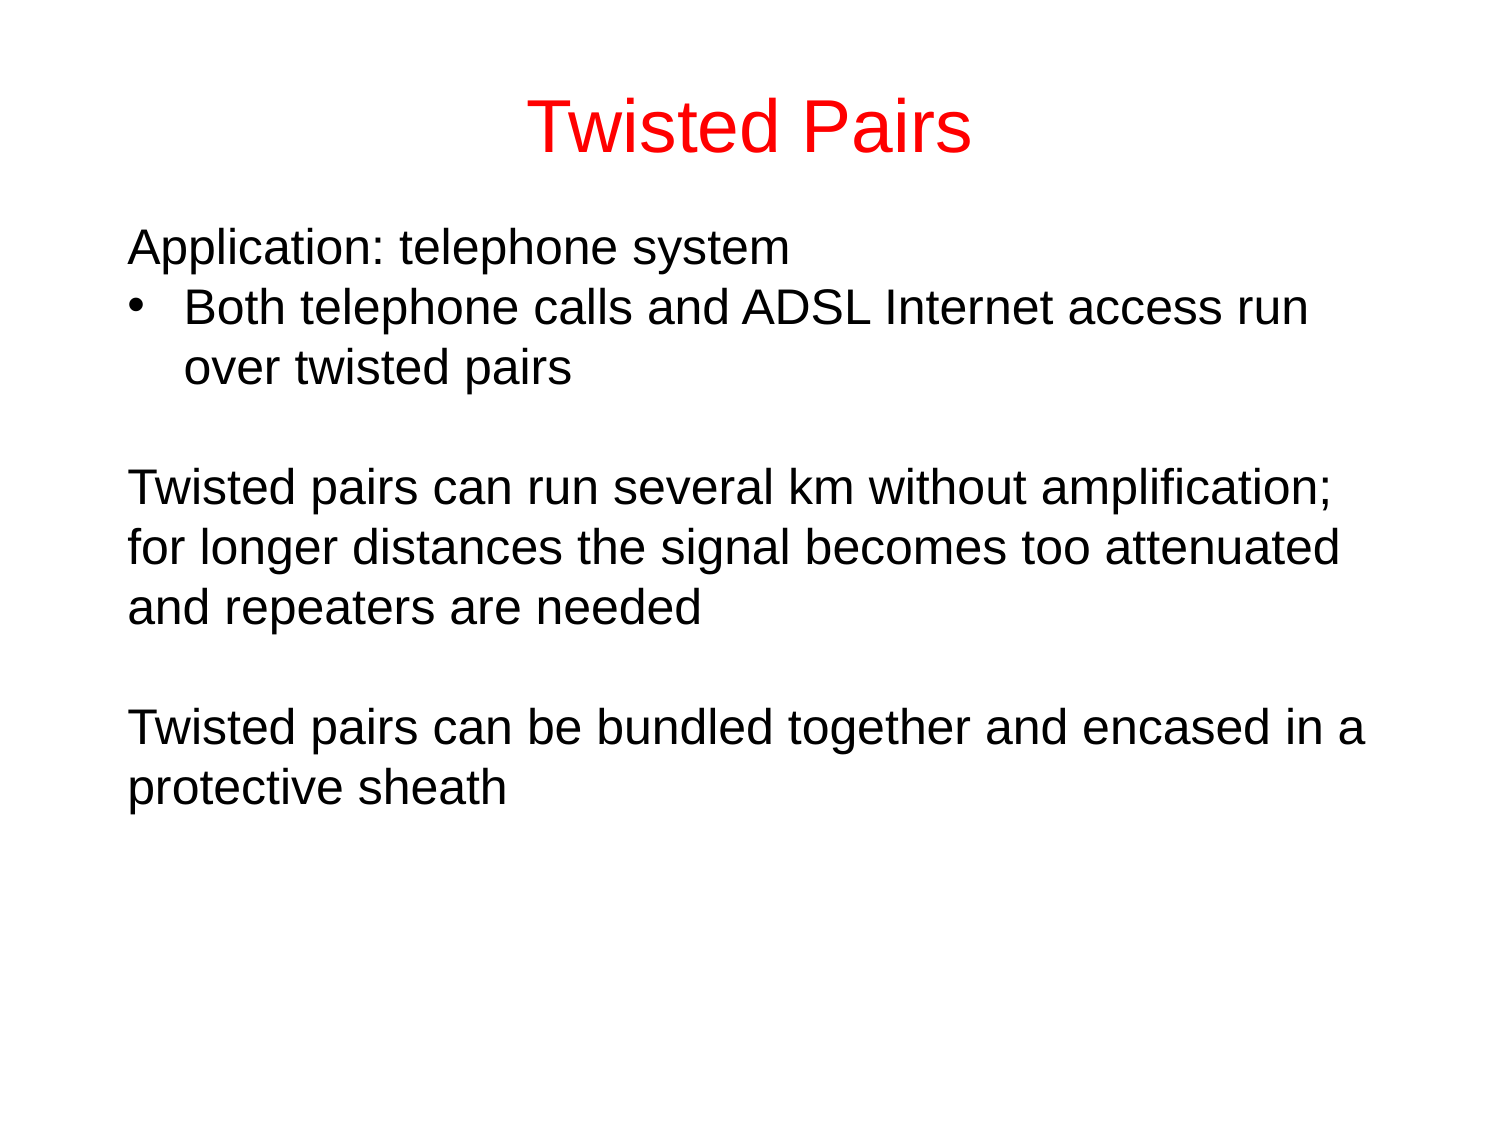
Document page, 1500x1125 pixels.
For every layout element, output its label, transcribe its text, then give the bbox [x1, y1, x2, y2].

title Twisted Pairs [0, 0, 1500, 245]
text_box Application: telephone system Both telephone calls and ADSL Internet access run over twisted pairs Twisted pairs can run several km without amplification; for longer distances the signal becomes too attenuated and repeaters are needed Twisted pairs can be bundled together and encased in a protective sheath [112, 207, 1388, 822]
